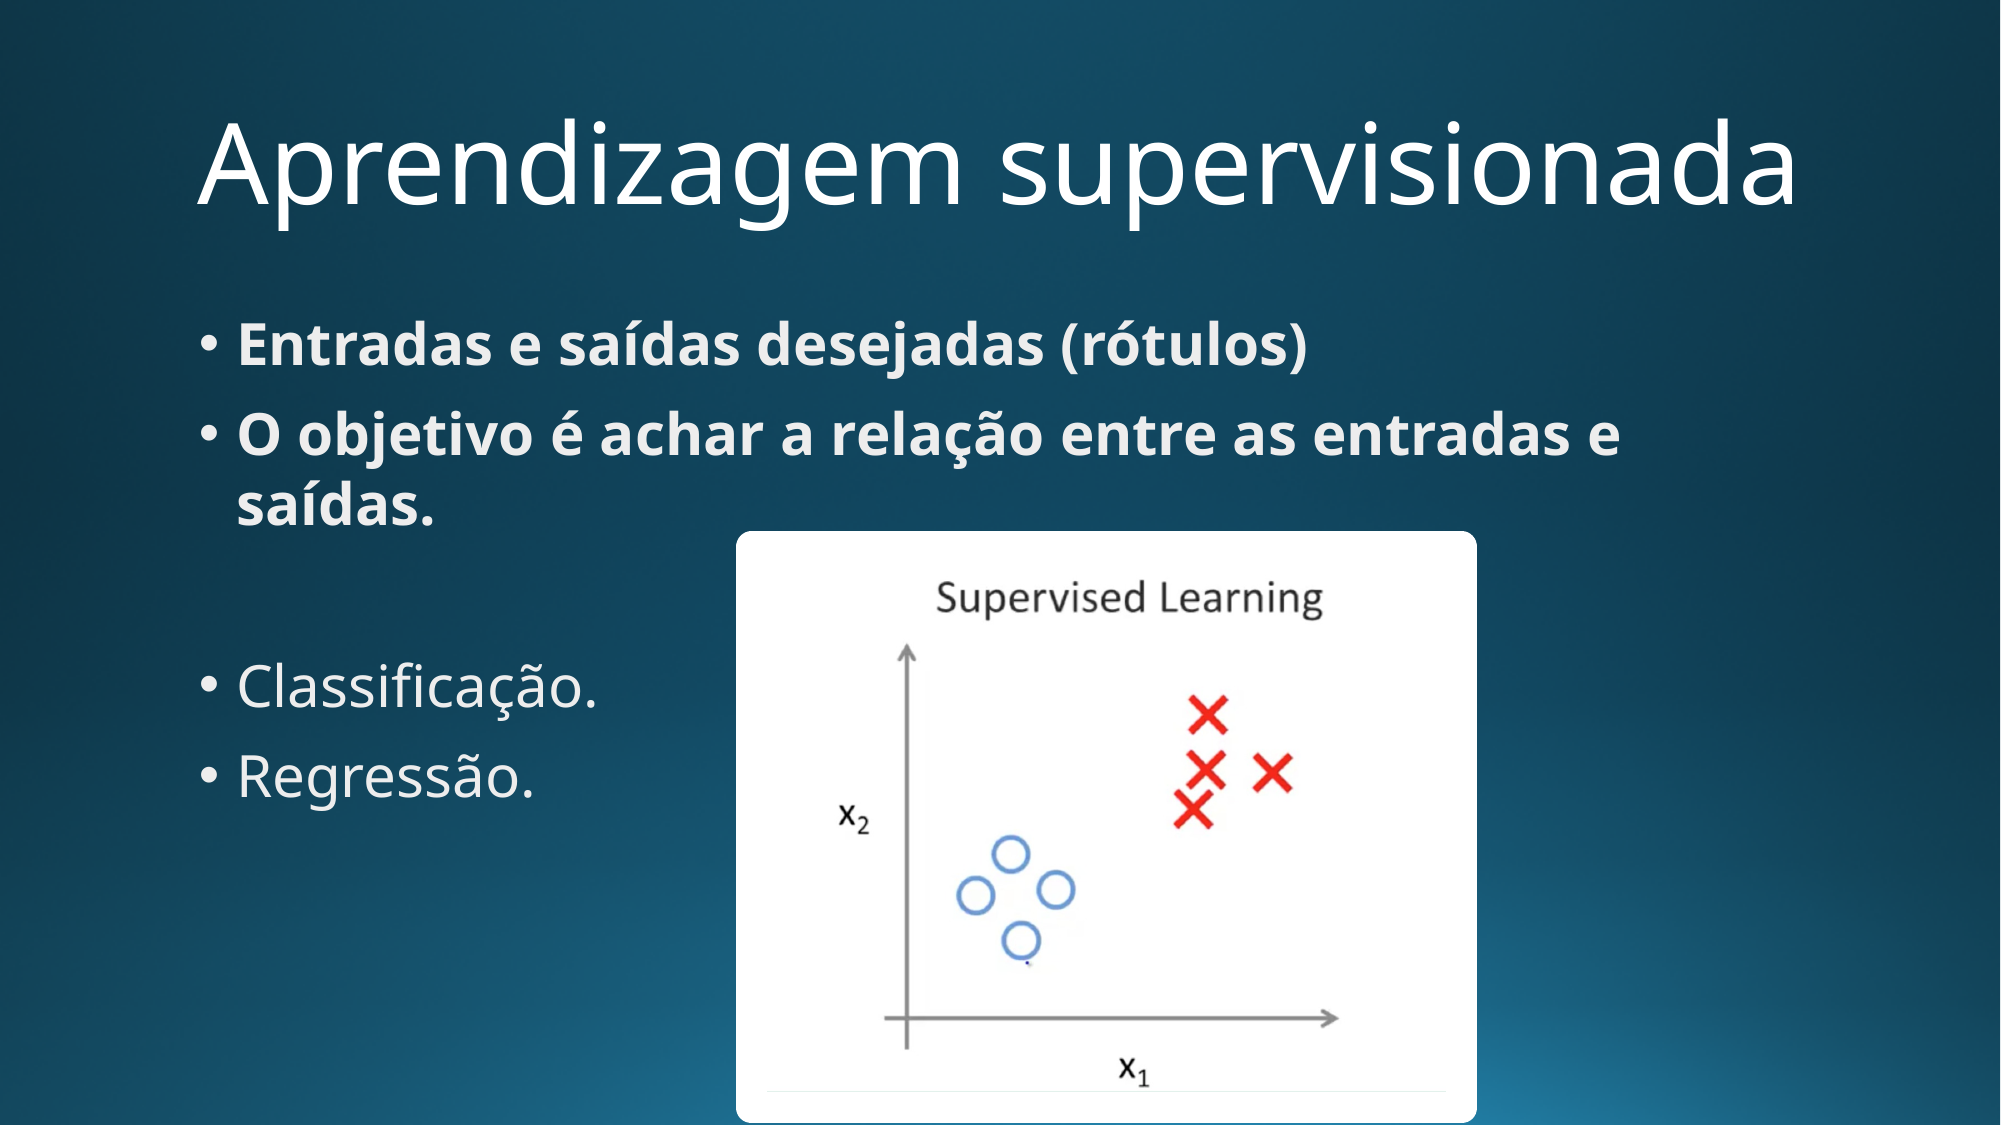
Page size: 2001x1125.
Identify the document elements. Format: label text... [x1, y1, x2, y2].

title Aprendizagem supervisionada [137, 59, 1863, 278]
picture [0, 0, 2001, 1125]
text_box Entradas e saídas desejadas (rótulos) O objetivo é achar a relação entre as entradas e saídas. Classificação. Regressão. [183, 299, 1650, 962]
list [767, 562, 1447, 1093]
